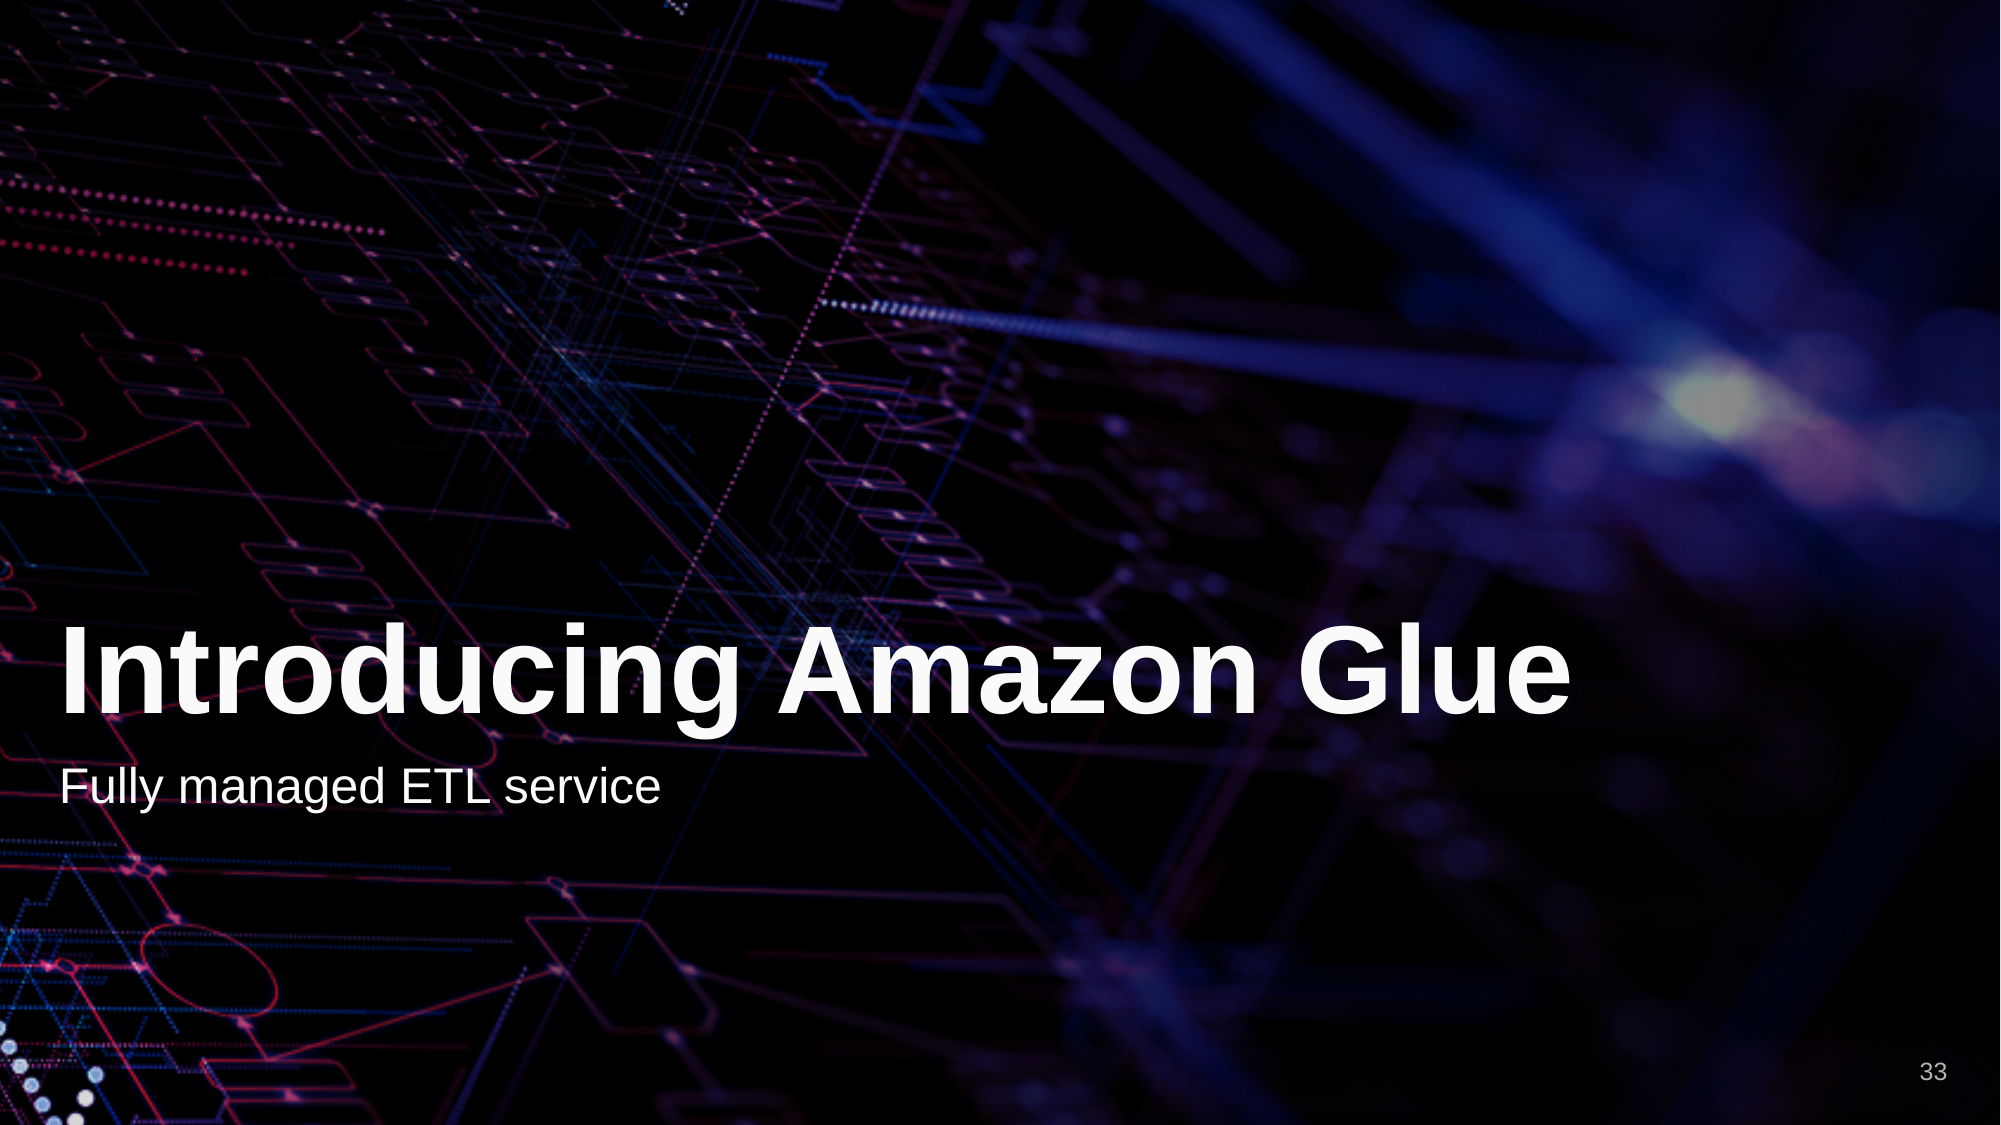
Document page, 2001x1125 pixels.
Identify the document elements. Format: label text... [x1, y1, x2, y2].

picture [0, 0, 2001, 1125]
list Fully managed ETL service [43, 752, 1769, 999]
title Introducing Amazon Glue [43, 280, 1769, 749]
slide_number 33 [1512, 1040, 1963, 1101]
